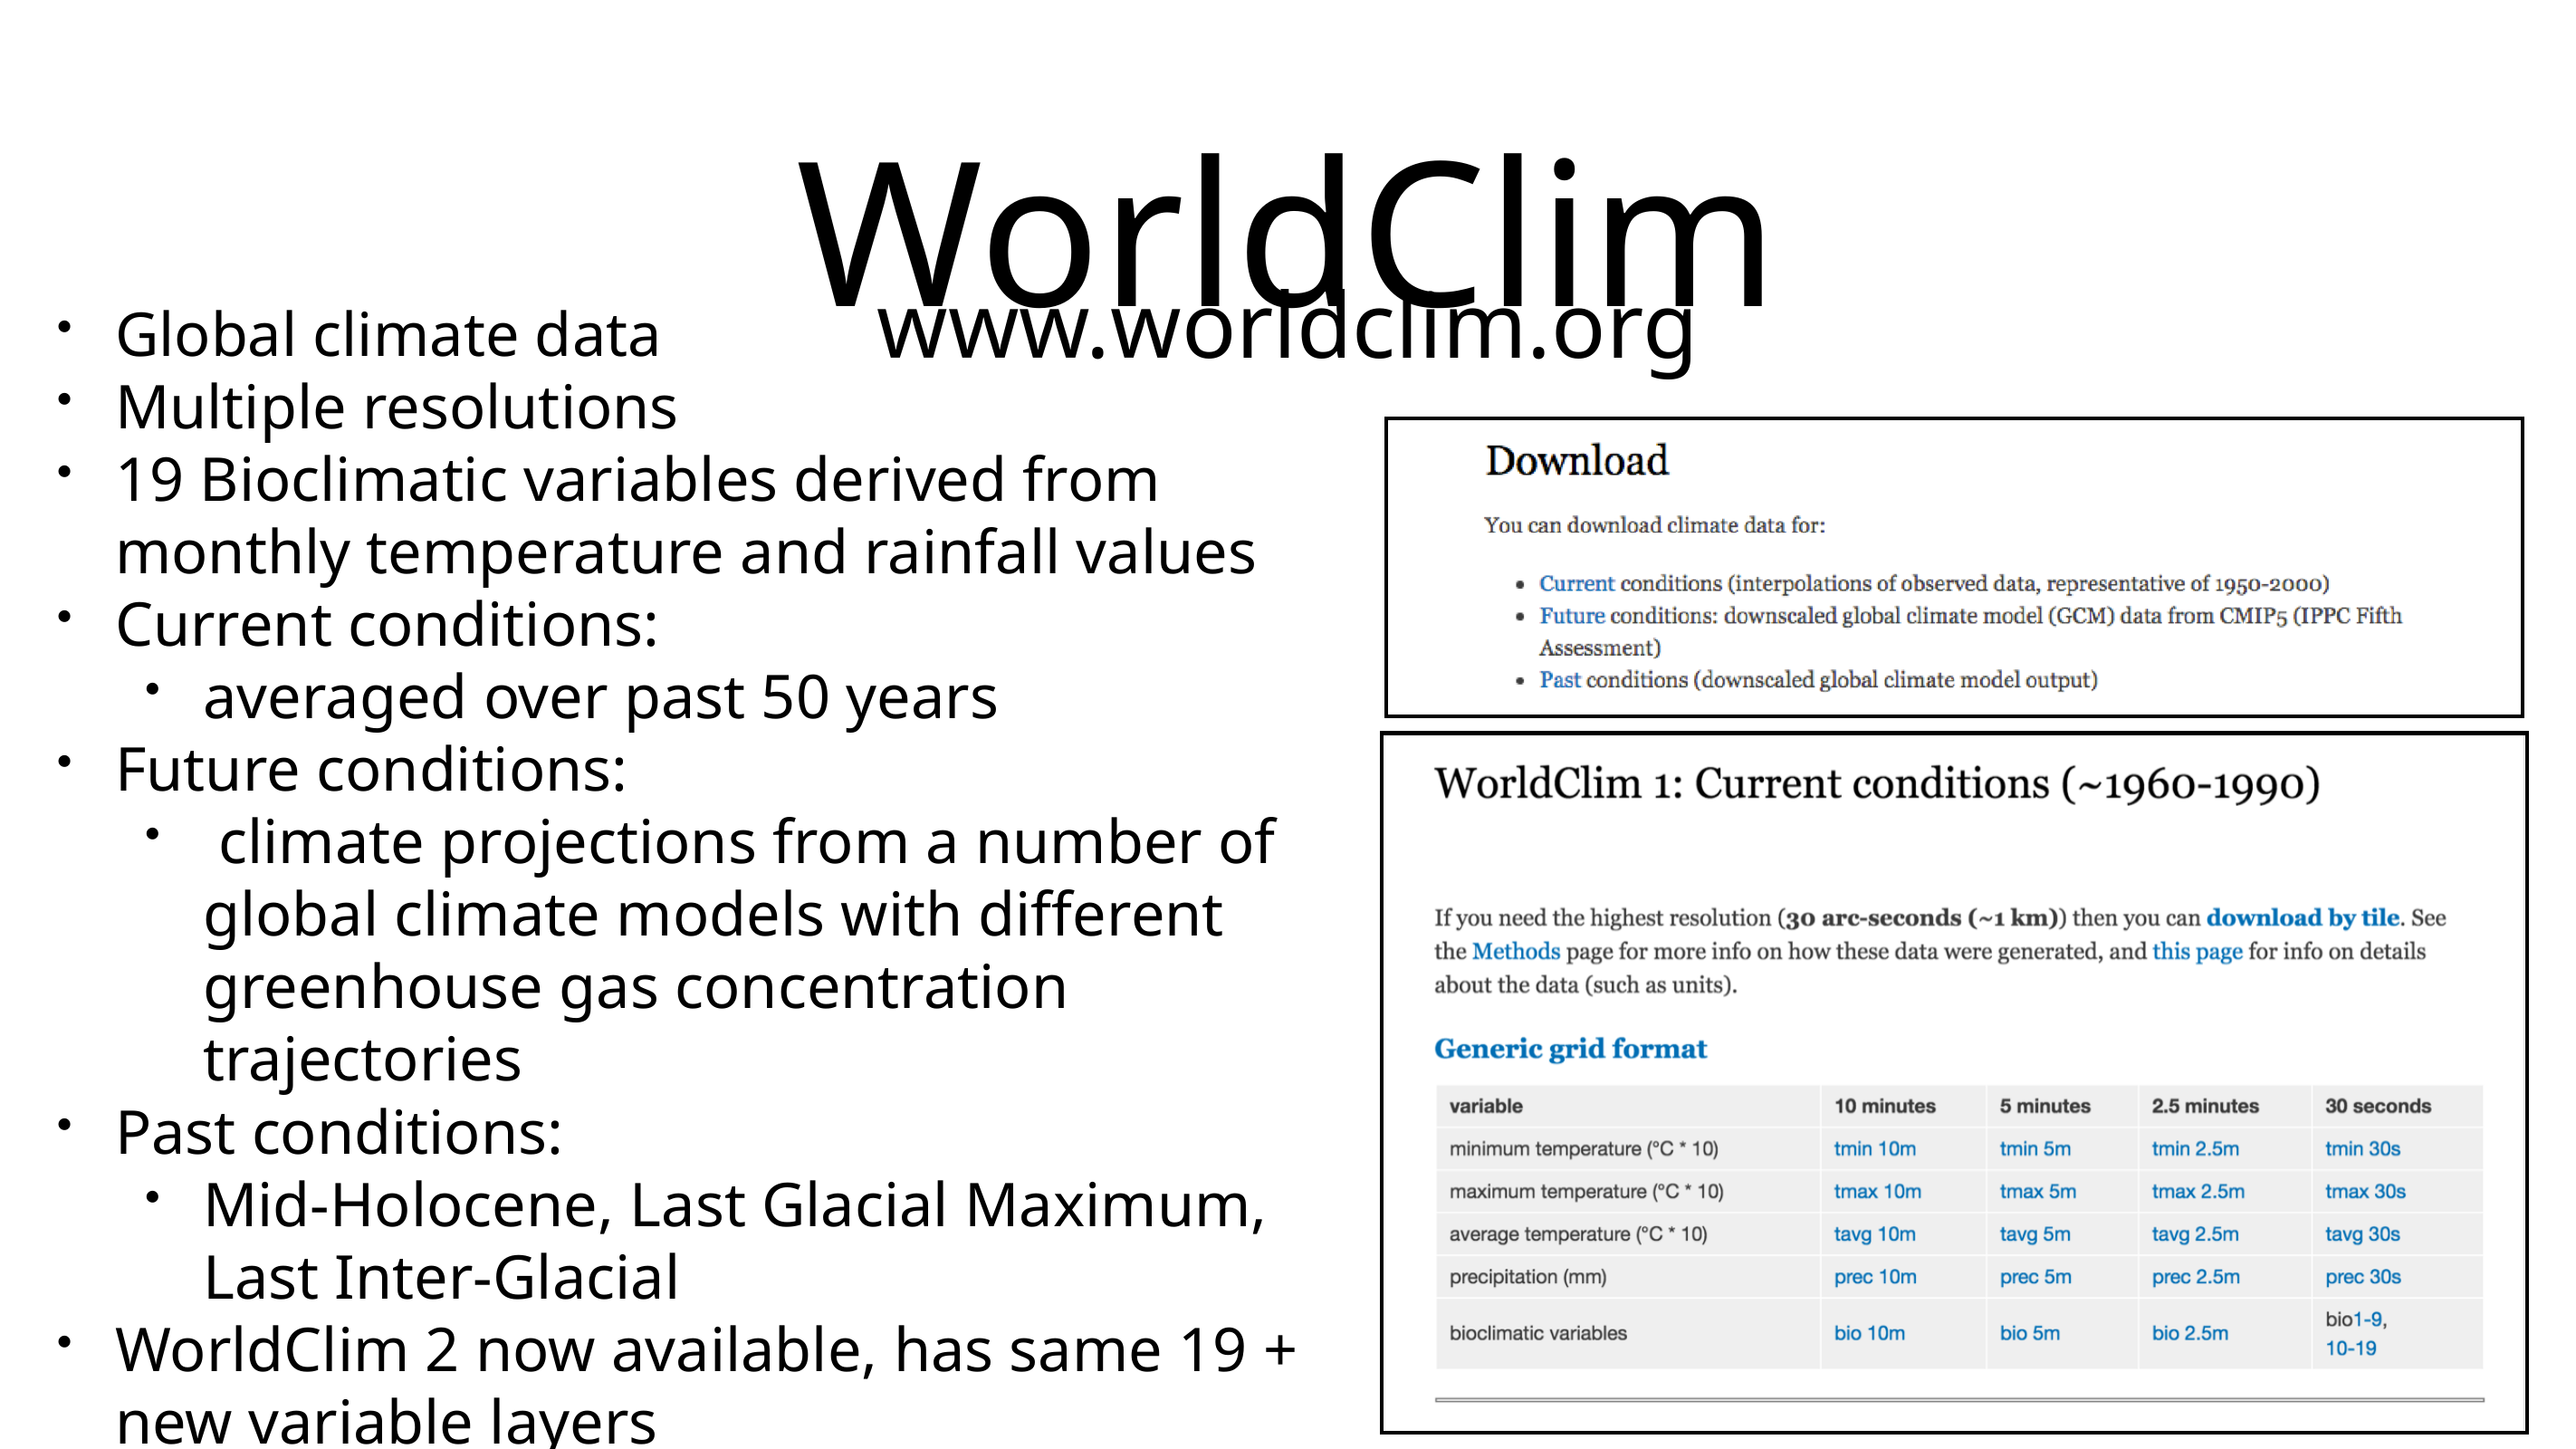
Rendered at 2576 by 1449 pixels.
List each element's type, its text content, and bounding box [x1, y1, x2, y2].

picture [1387, 419, 2522, 715]
list Global climate data Multiple resolutions 19 Bioclimatic variables derived from monthly temperature and rainfall values Current conditions: averaged over past 50 years Future conditions: climate projections from a number of global climate models with different greenhouse gas concentration trajectories Past conditions: Mid-Holocene, Last Glacial Maximum, Last Inter-Glacial WorldClim 2 now available, has same 19 + new variable layers [49, 253, 1322, 1449]
text_box www.worldclim.org [867, 257, 1709, 387]
title WorldClim [187, 65, 2388, 388]
picture [1383, 734, 2525, 1432]
